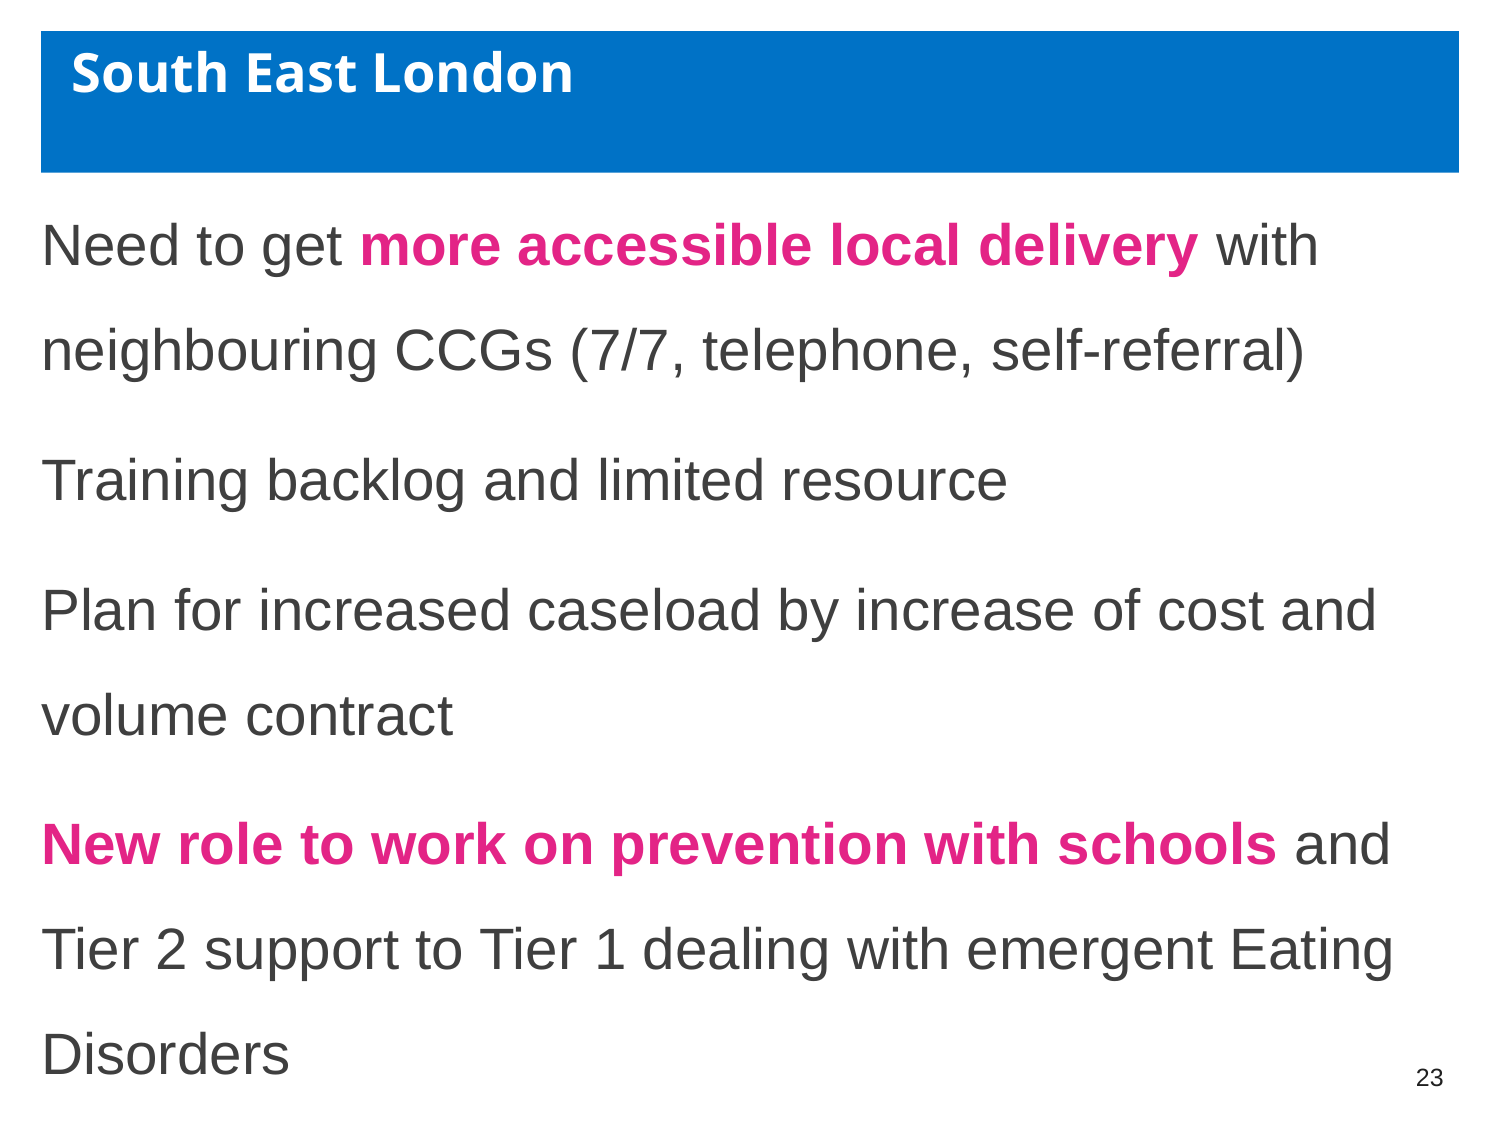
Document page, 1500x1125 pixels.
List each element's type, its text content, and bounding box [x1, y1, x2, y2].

list Need to get more accessible local delivery with neighbouring CCGs (7/7, telephone, self-referral) Training backlog and limited resource Plan for increased caseload by increase of cost and volume contract New role to work on prevention with schools and Tier 2 support to Tier 1 dealing with emergent Eating Disorders [41, 173, 1459, 1125]
title South East London [41, 31, 1459, 173]
